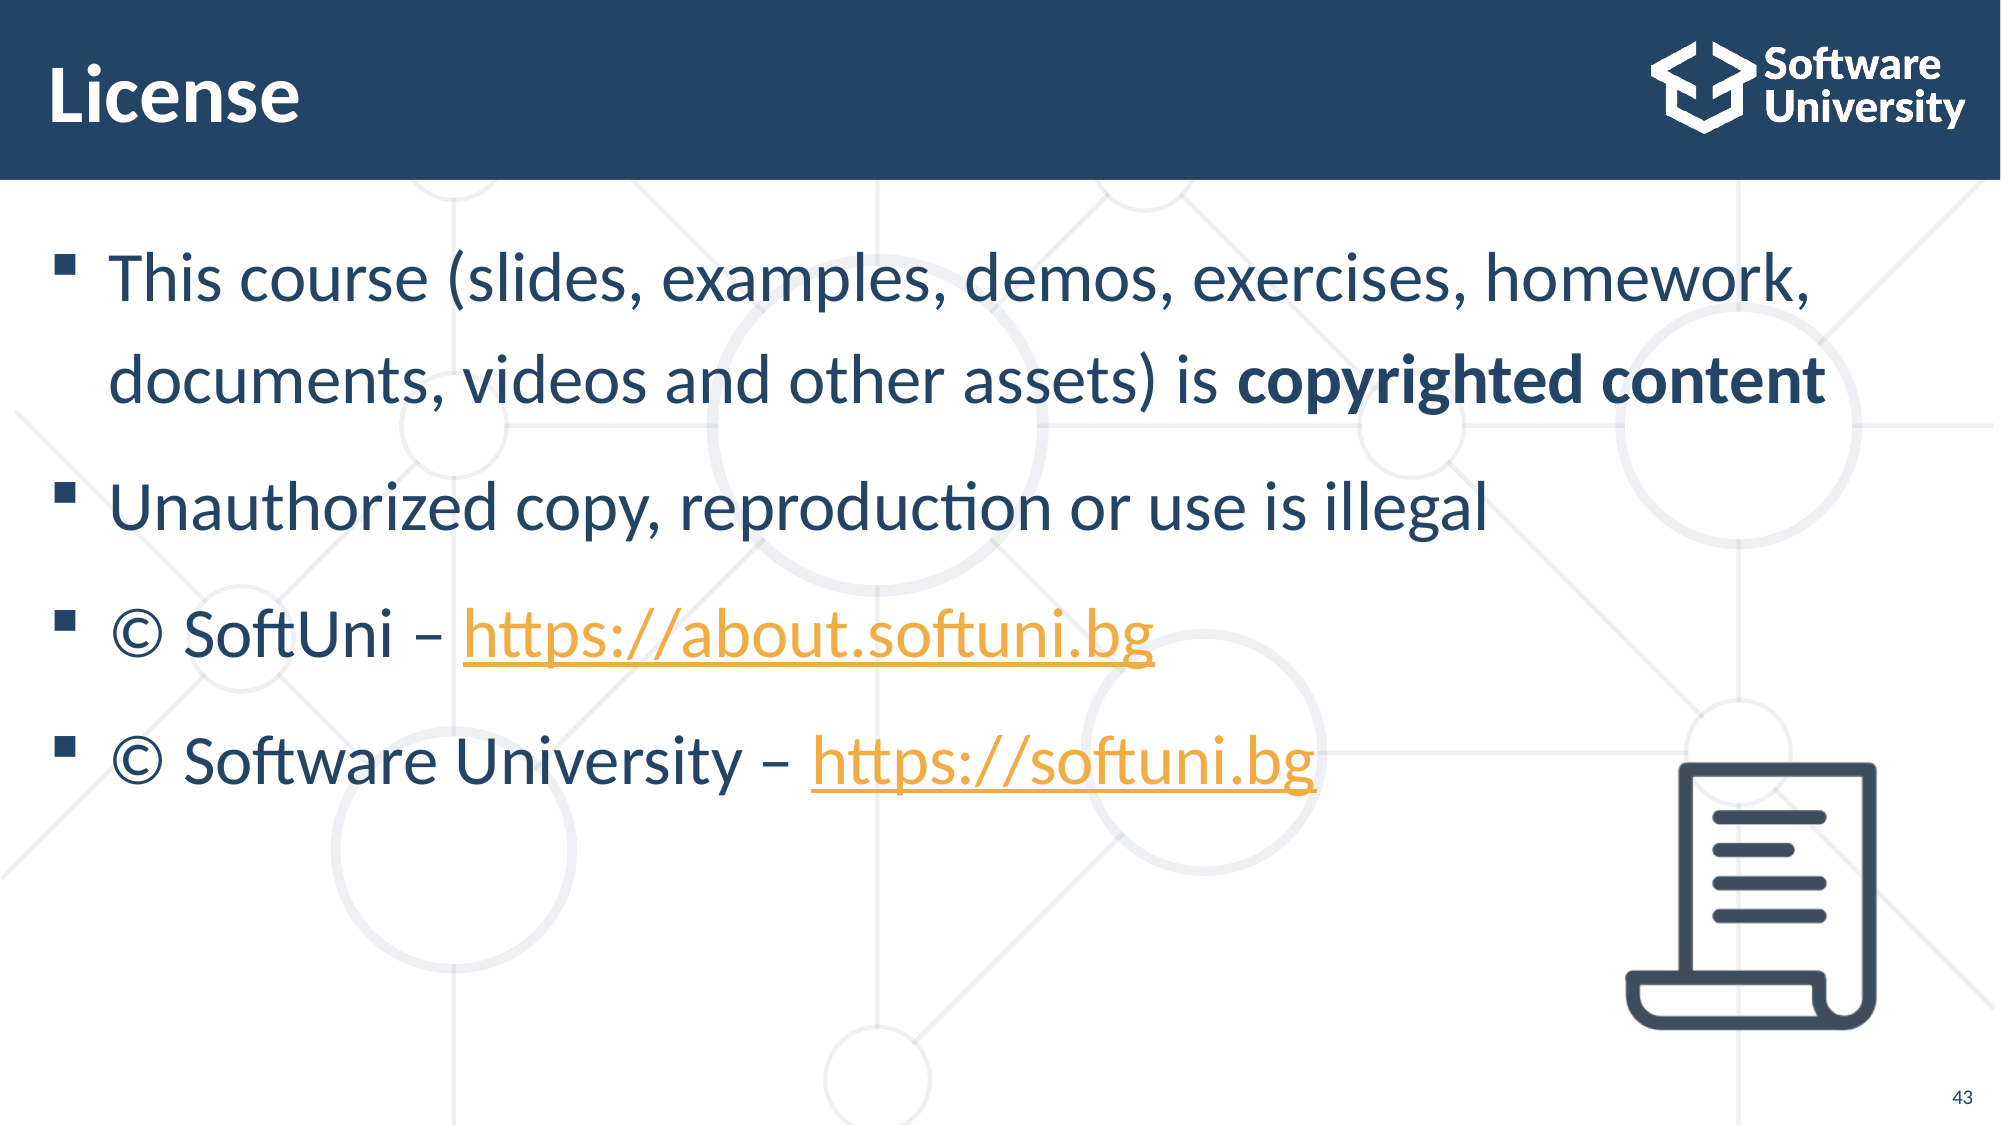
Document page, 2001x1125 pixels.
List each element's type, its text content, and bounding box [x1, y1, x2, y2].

picture [1598, 728, 1916, 1065]
slide_number 43 [1927, 1067, 1989, 1117]
picture [1651, 41, 1966, 134]
title License [31, 16, 1625, 162]
list This course (slides, examples, demos, exercises, homework, documents, videos and other assets) is copyrighted content Unauthorized copy, reproduction or use is illegal © SoftUni – https://about.softuni.bg © Software University – https://softuni.bg [31, 208, 1970, 1104]
